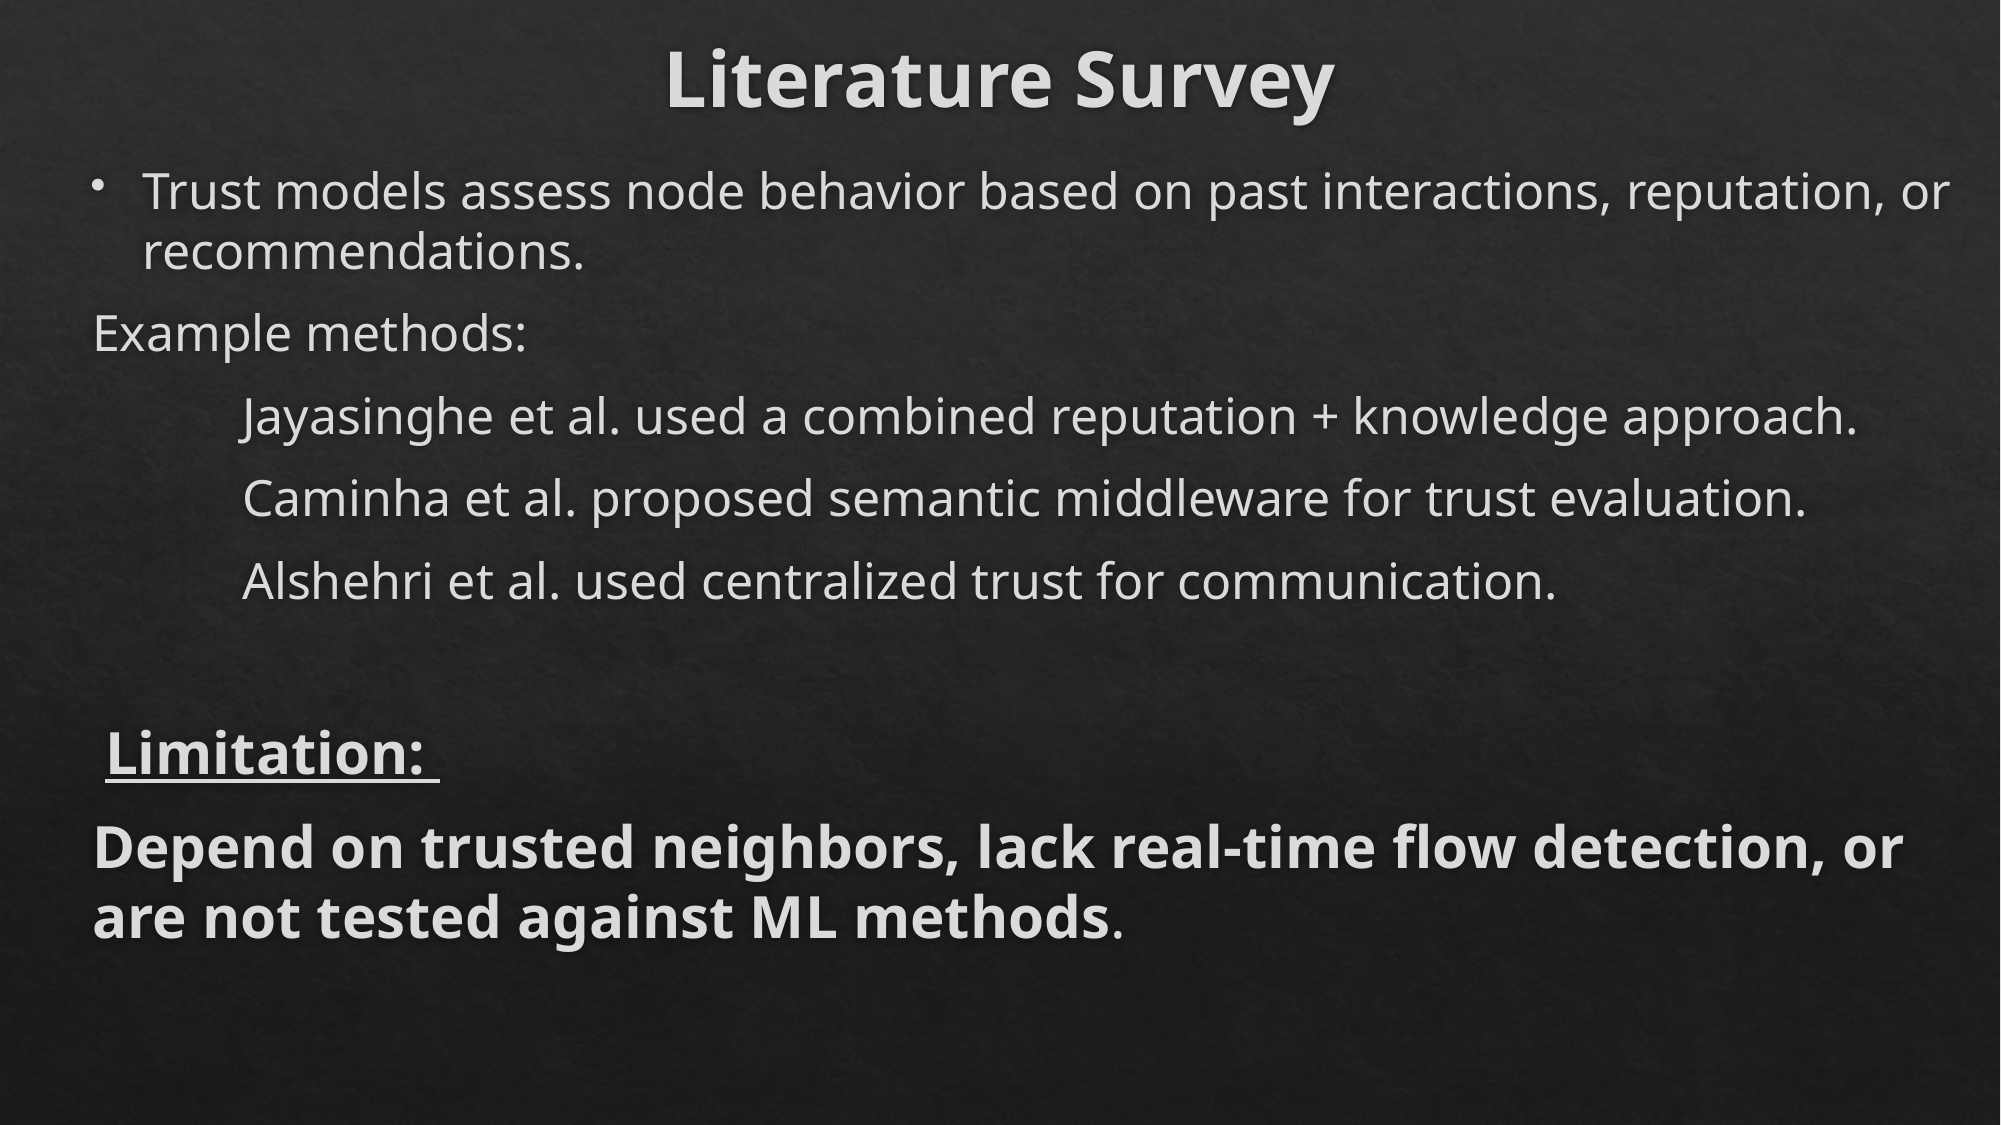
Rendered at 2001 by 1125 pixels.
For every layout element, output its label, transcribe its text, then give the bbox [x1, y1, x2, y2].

list Trust models assess node behavior based on past interactions, reputation, or recommendations. Example methods: Jayasinghe et al. used a combined reputation + knowledge approach. Caminha et al. proposed semantic middleware for trust evaluation. Alshehri et al. used centralized trust for communication. Limitation: Depend on trusted neighbors, lack real-time flow detection, or are not tested against ML methods. [70, 151, 1969, 1078]
title Literature Survey [174, 22, 1825, 131]
